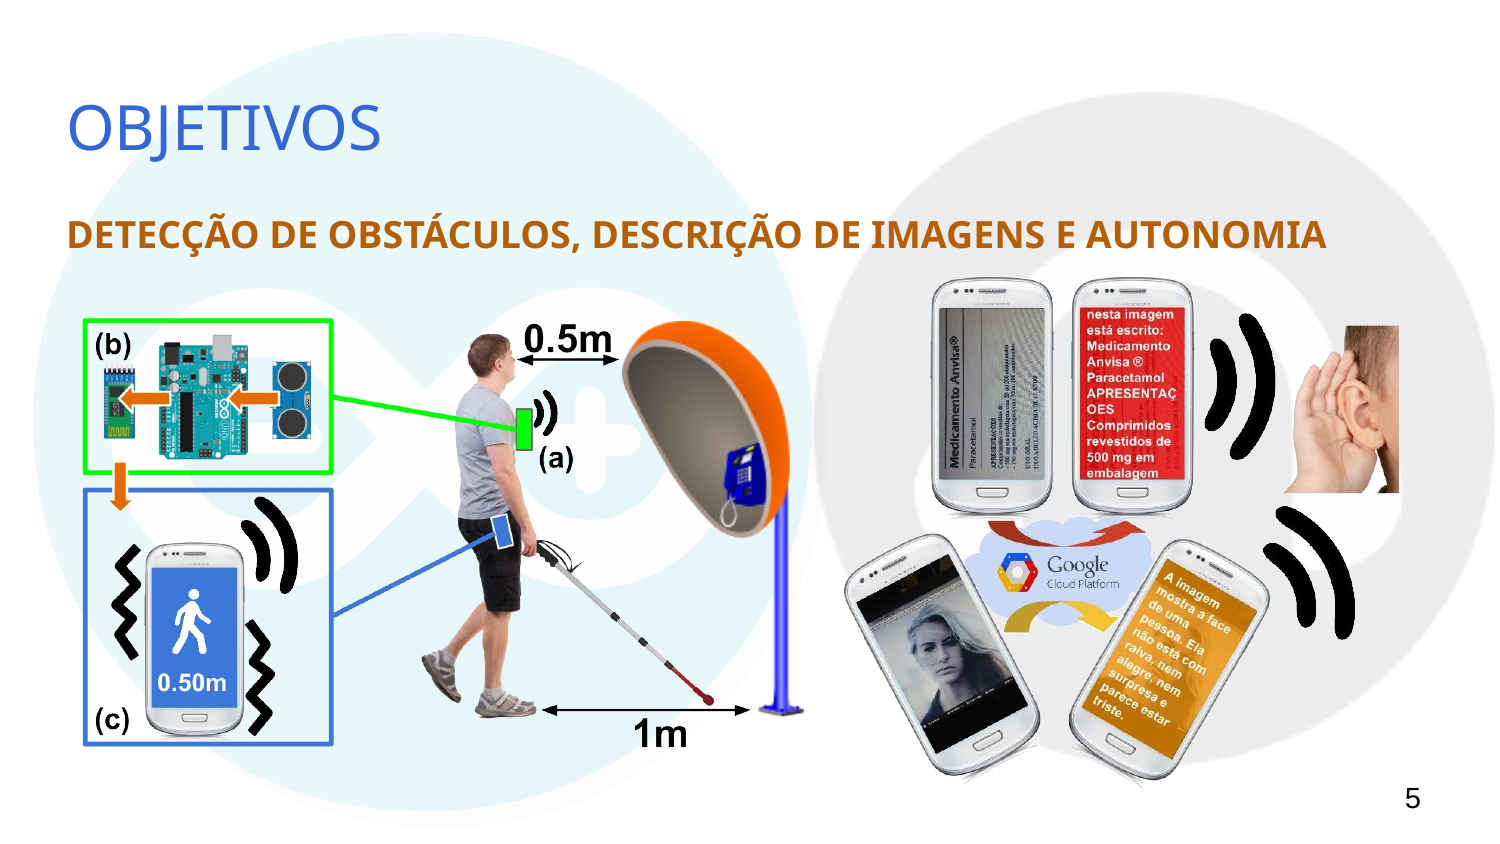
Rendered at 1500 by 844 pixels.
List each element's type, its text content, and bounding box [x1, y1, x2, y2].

slide_number 5 [1389, 796, 1480, 830]
picture [0, 0, 1498, 844]
